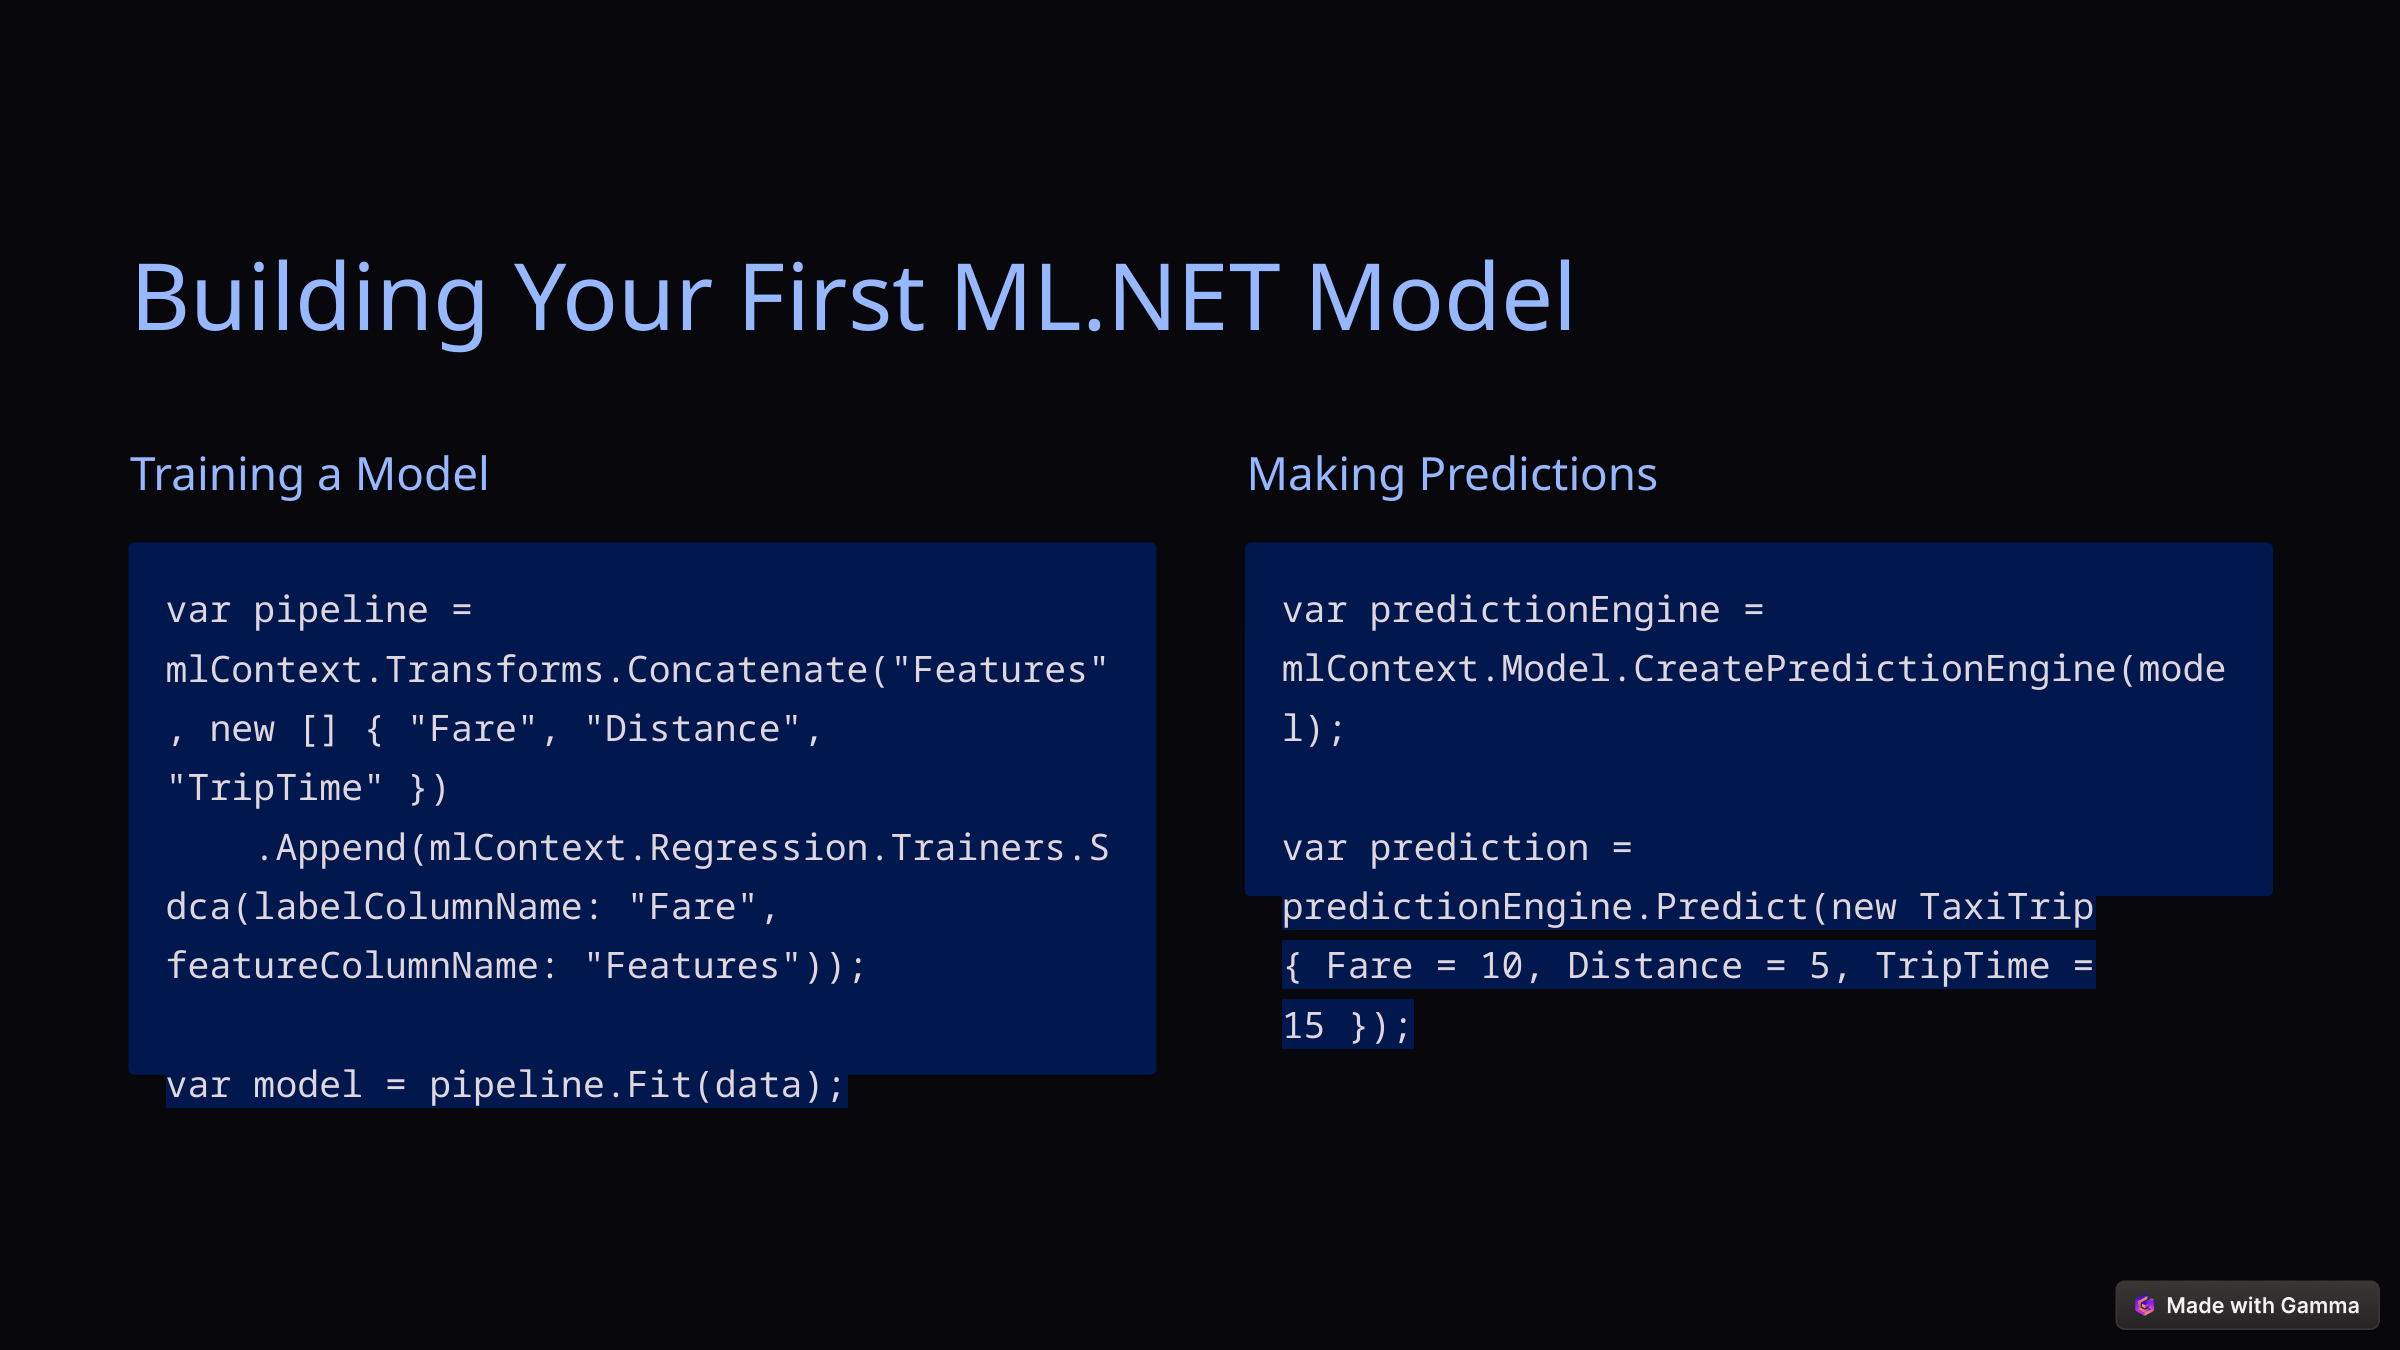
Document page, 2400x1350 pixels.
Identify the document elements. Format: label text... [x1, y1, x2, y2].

text_box Building Your First ML.NET Model [130, 233, 1690, 350]
text_box var pipeline = mlContext.Transforms.Concatenate("Features", new [] { "Fare", "Distance", "TripTime" }) .Append(mlContext.Regression.Trainers.Sdca(labelColumnName: "Fare", featureColumnName: "Features")); var model = pipeline.Fit(data); [165, 570, 1120, 1047]
text_box Training a Model [130, 442, 596, 501]
text_box var predictionEngine = mlContext.Model.CreatePredictionEngine(model); var prediction = predictionEngine.Predict(new TaxiTrip { Fare = 10, Distance = 5, TripTime = 15 }); [1281, 570, 2236, 869]
text_box Making Predictions [1246, 442, 1712, 501]
text_box [1244, 542, 2273, 897]
text_box [128, 542, 1157, 1075]
picture [2106, 1271, 2389, 1339]
